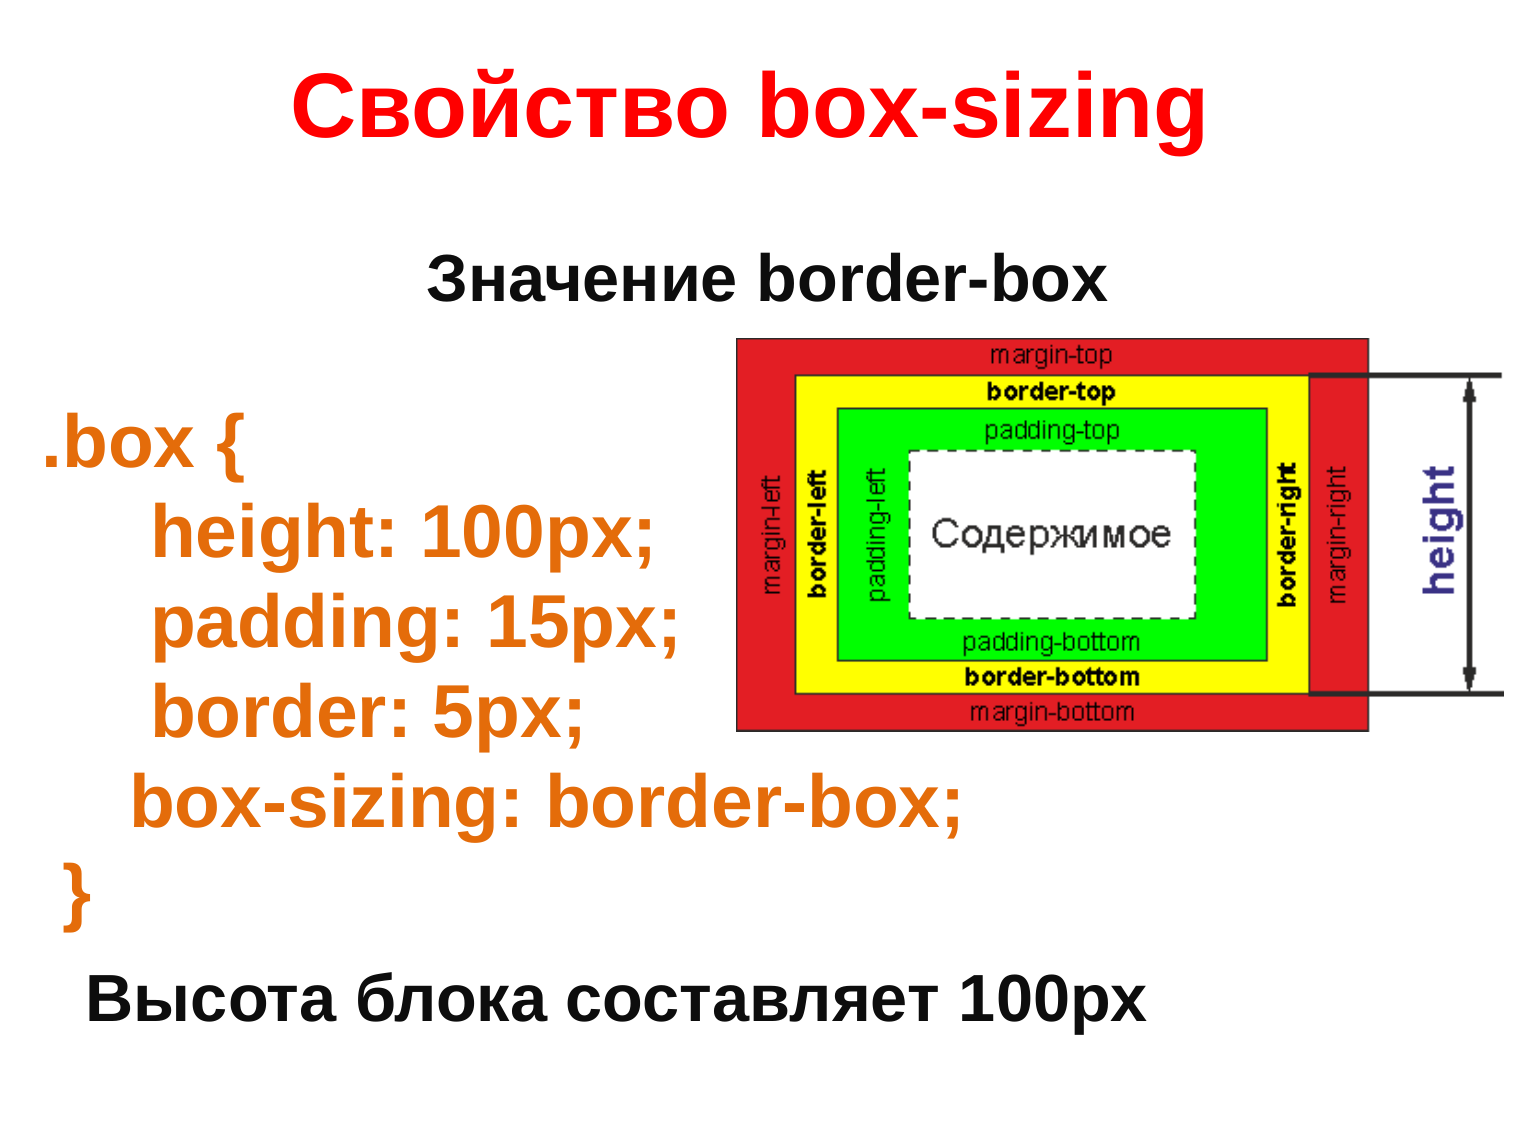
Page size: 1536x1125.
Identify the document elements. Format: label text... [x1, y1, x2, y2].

text_box Высота блока составляет 100px [70, 947, 1453, 1059]
text_box [101, 70, 1484, 258]
text_box .box { height: 100px; padding: 15px; border: 5px; box-sizing: border-box; } [0, 385, 1064, 940]
list Значение border-box [76, 227, 1459, 339]
title Свойство box-sizing [59, 7, 1442, 195]
picture [736, 337, 1504, 732]
